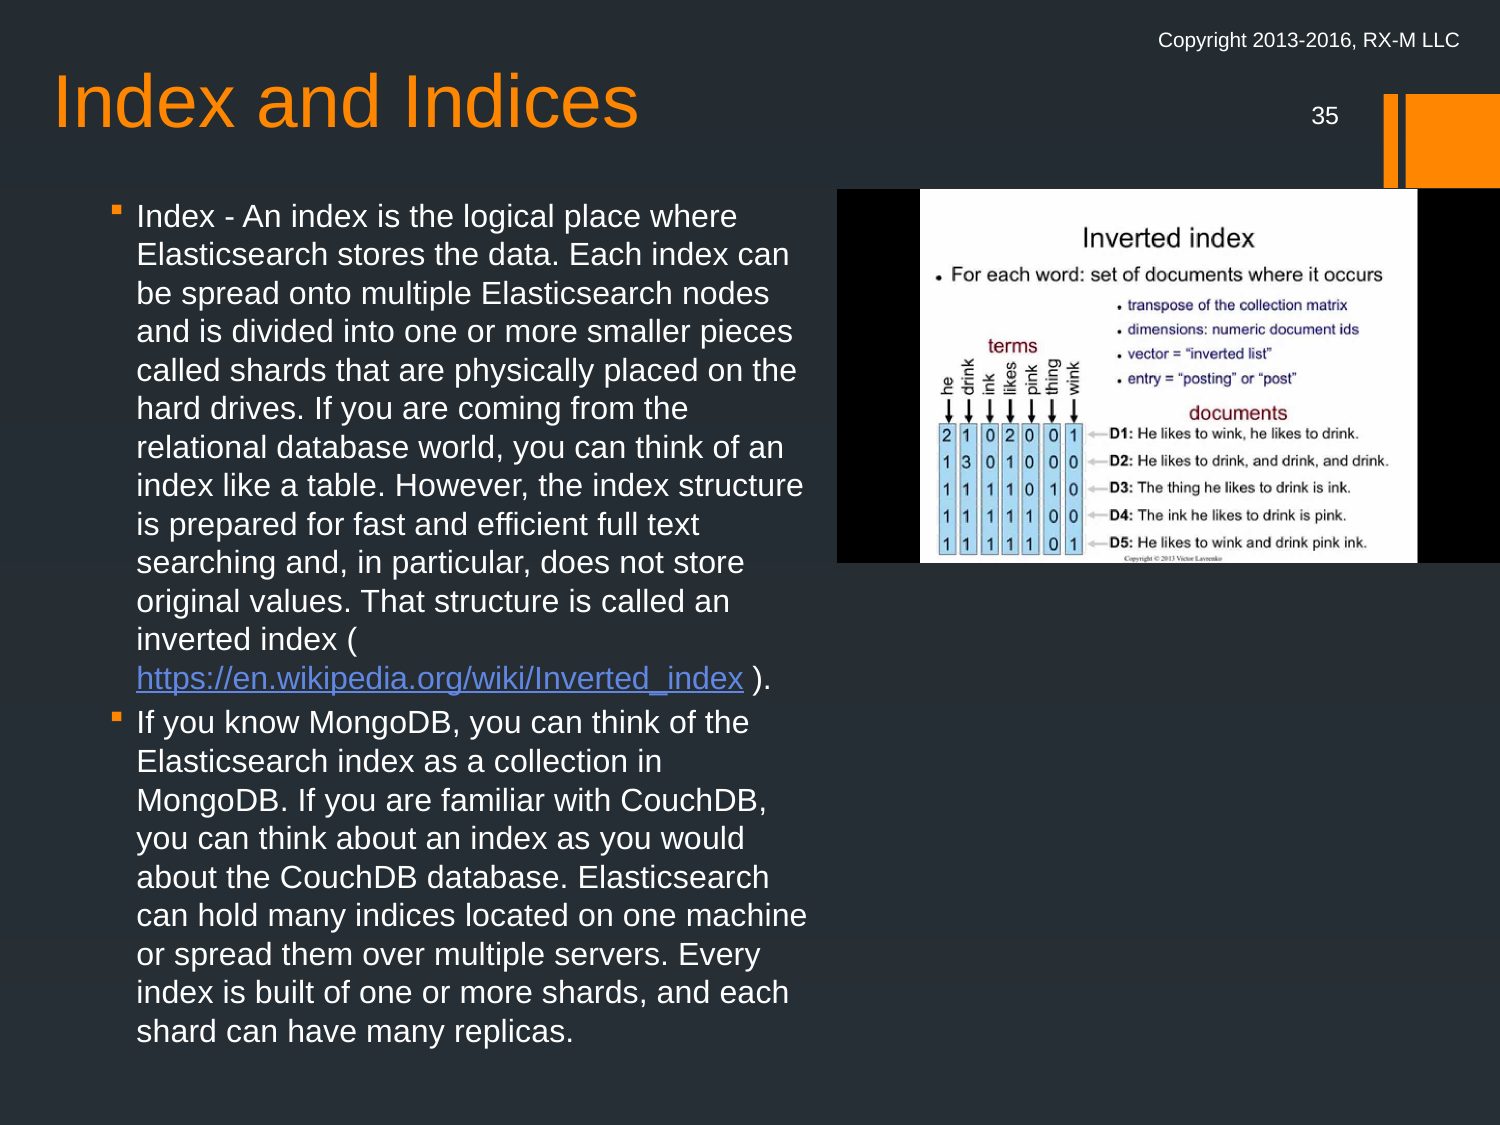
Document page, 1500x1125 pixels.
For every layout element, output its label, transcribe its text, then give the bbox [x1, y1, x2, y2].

list Index - An index is the logical place where Elasticsearch stores the data. Each index can be spread onto multiple Elasticsearch nodes and is divided into one or more smaller pieces called shards that are physically placed on the hard drives. If you are coming from the relational database world, you can think of an index like a table. However, the index structure is prepared for fast and efficient full text searching and, in particular, does not store original values. That structure is called an inverted index (https://en.wikipedia.org/wiki/Inverted_index). If you know MongoDB, you can think of the Elasticsearch index as a collection in MongoDB. If you are familiar with CouchDB, you can think about an index as you would about the CouchDB database. Elasticsearch can hold many indices located on one machine or spread them over multiple servers. Every index is built of one or more shards, and each shard can have many replicas. [87, 187, 838, 1063]
title Index and Indices [37, 17, 1238, 150]
picture [837, 189, 1500, 563]
footer Copyright 2013-2016, RX-M LLC [1106, 26, 1475, 76]
slide_number 35 [1199, 90, 1355, 140]
